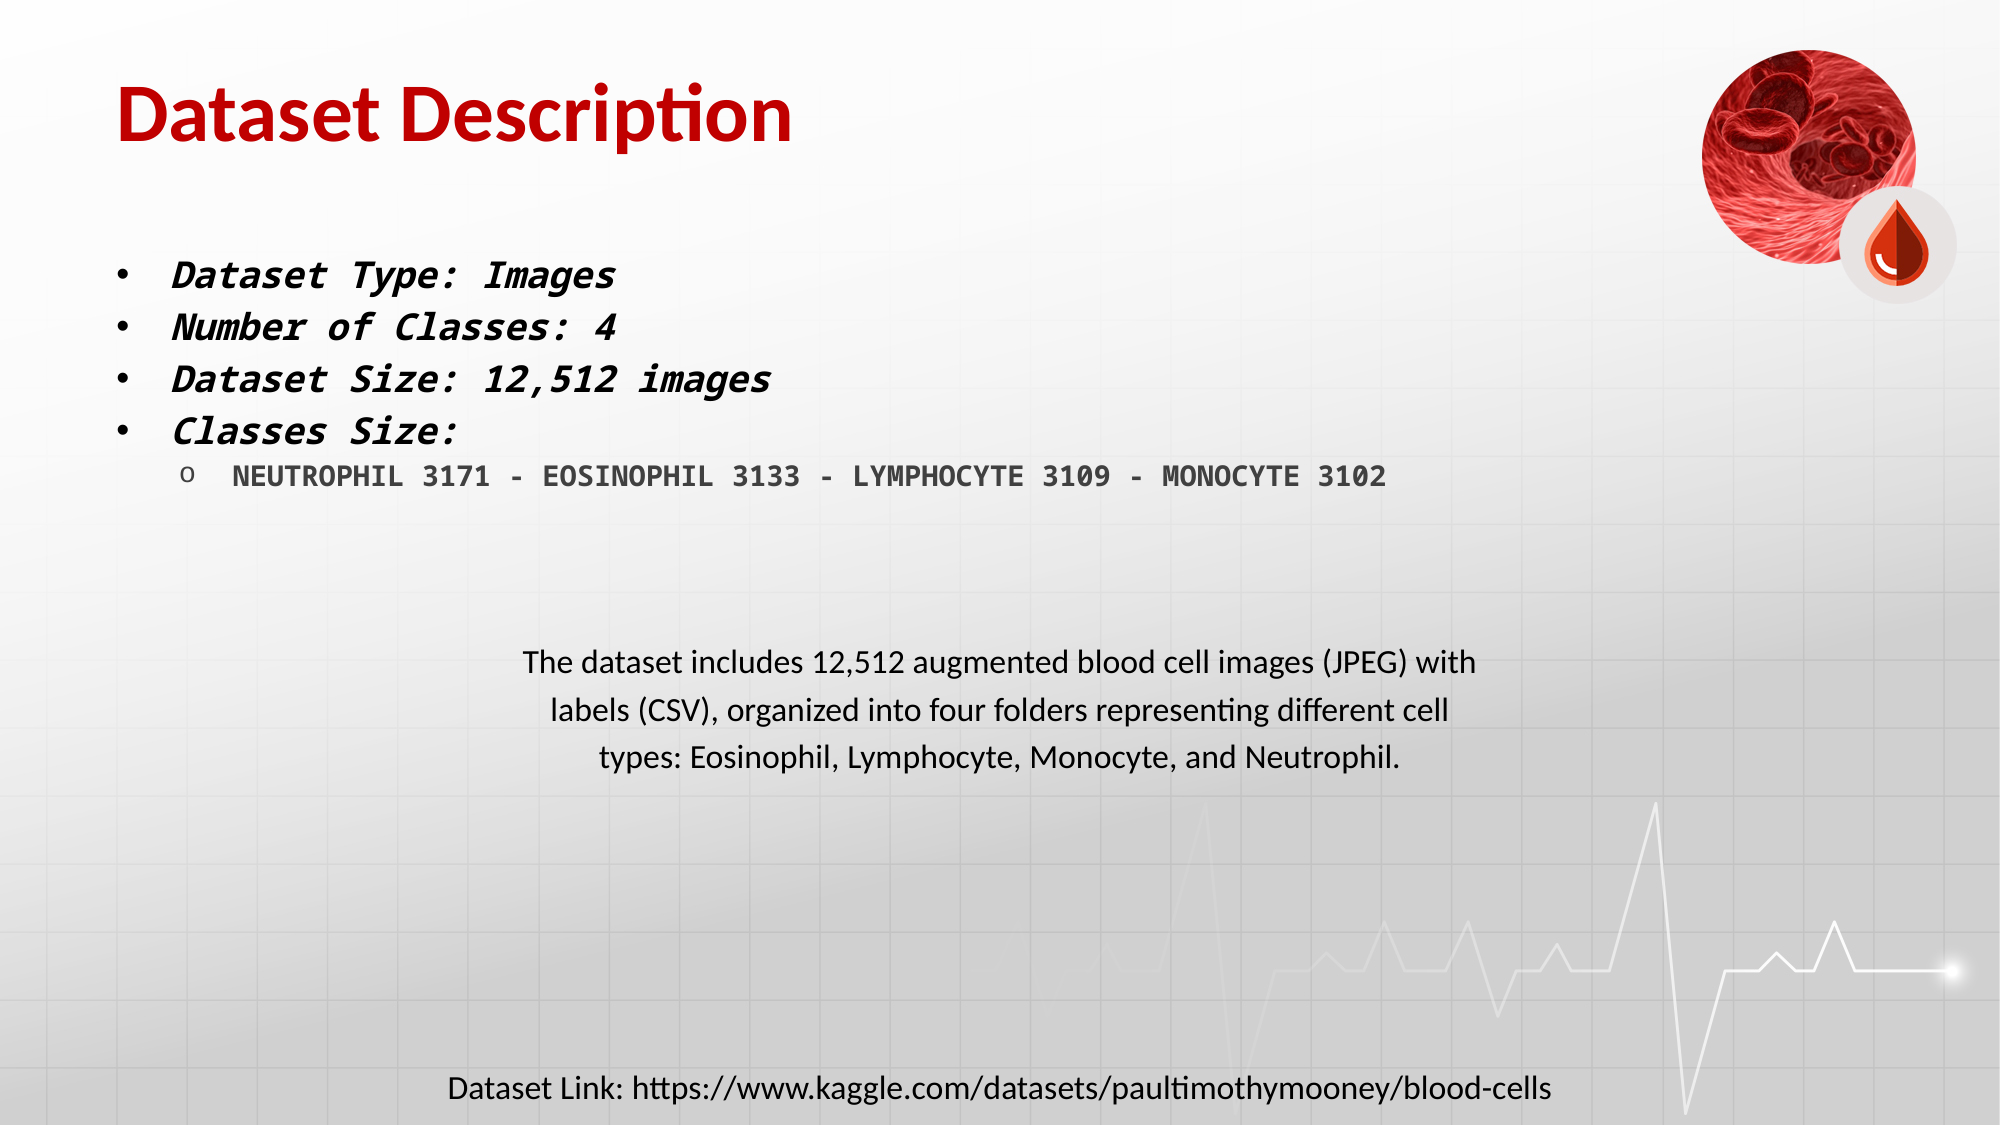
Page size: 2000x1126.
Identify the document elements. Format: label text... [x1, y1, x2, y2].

list Dataset Type: Images Number of Classes: 4 Dataset Size: 12,512 images Classes Size: NEUTROPHIL 3171 - EOSINOPHIL 3133 - LYMPHOCYTE 3109 - MONOCYTE 3102 The dataset includes 12,512 augmented blood cell images (JPEG) with labels (CSV), organized into four folders representing different cell types: Eosinophil, Lymphocyte, Monocyte, and Neutrophil. Dataset Link: https://www.kaggle.com/datasets/paultimothymooney/blood-cells [99, 243, 1900, 1124]
picture [0, 0, 2000, 1125]
title Dataset Description [99, 42, 1900, 174]
